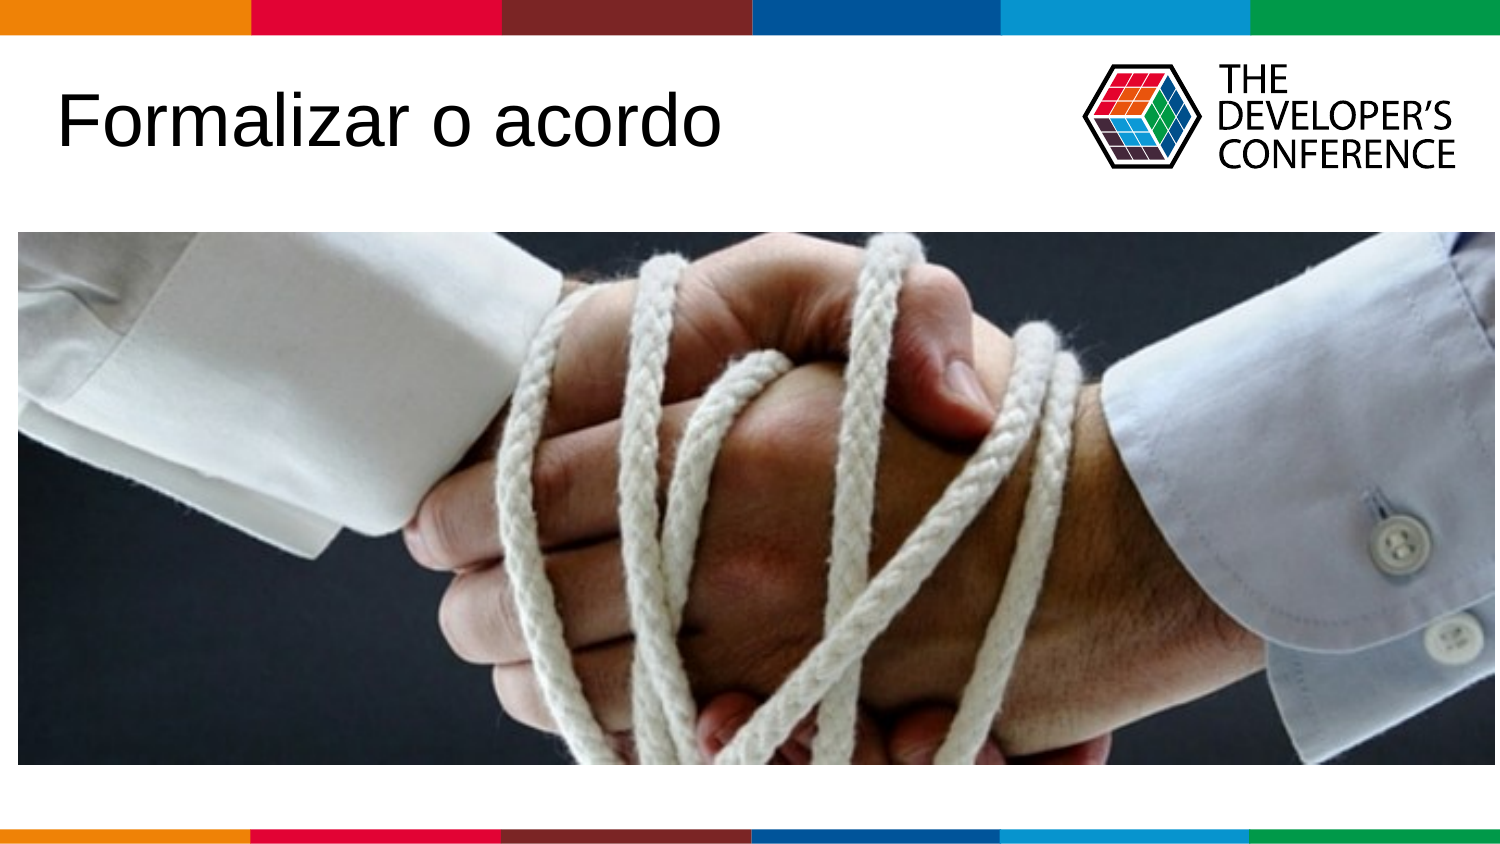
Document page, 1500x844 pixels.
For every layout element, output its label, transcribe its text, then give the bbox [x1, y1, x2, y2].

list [18, 232, 1495, 765]
title Formalizar o acordo [41, 59, 975, 174]
